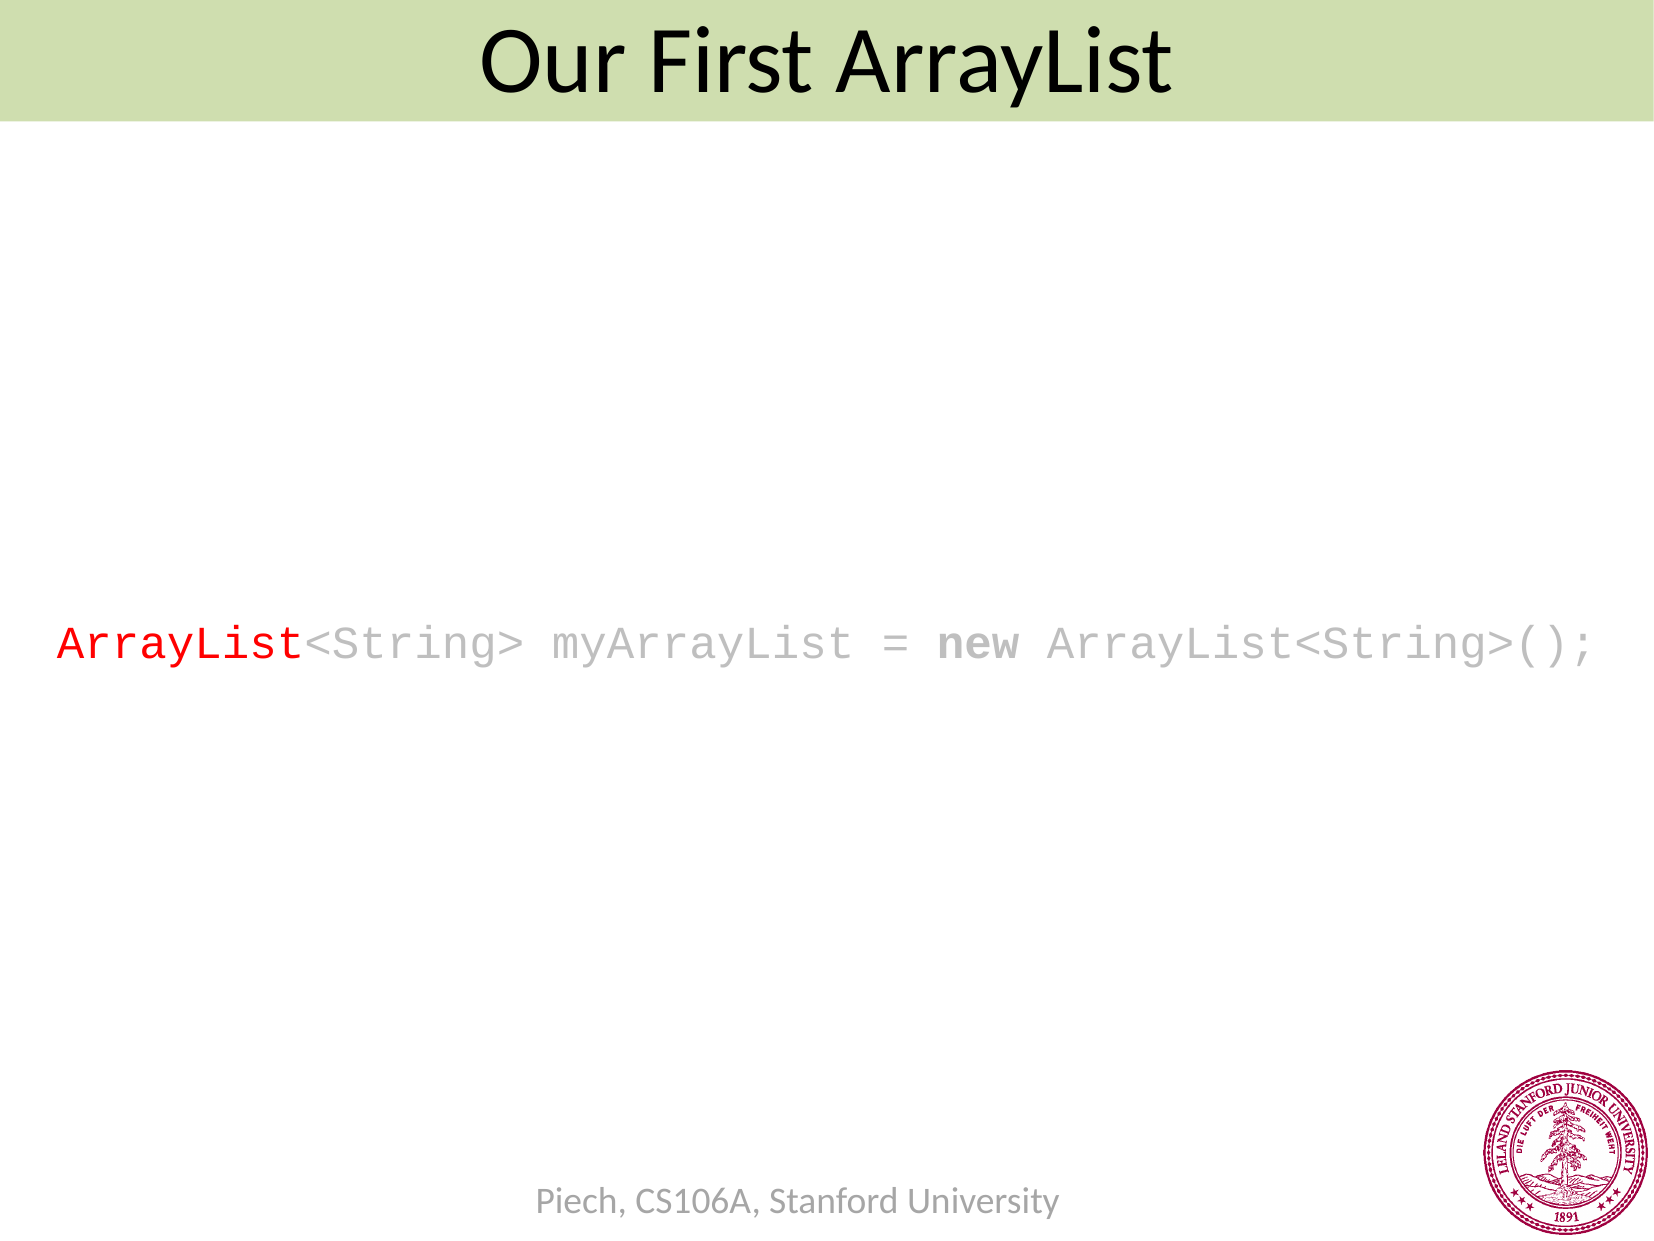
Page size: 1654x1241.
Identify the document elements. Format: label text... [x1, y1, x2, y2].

text_box ArrayList<String> myArrayList = new ArrayList<String>(); [25, 607, 1628, 670]
picture [1483, 1070, 1648, 1235]
text_box Our First ArrayList [0, 0, 1654, 122]
